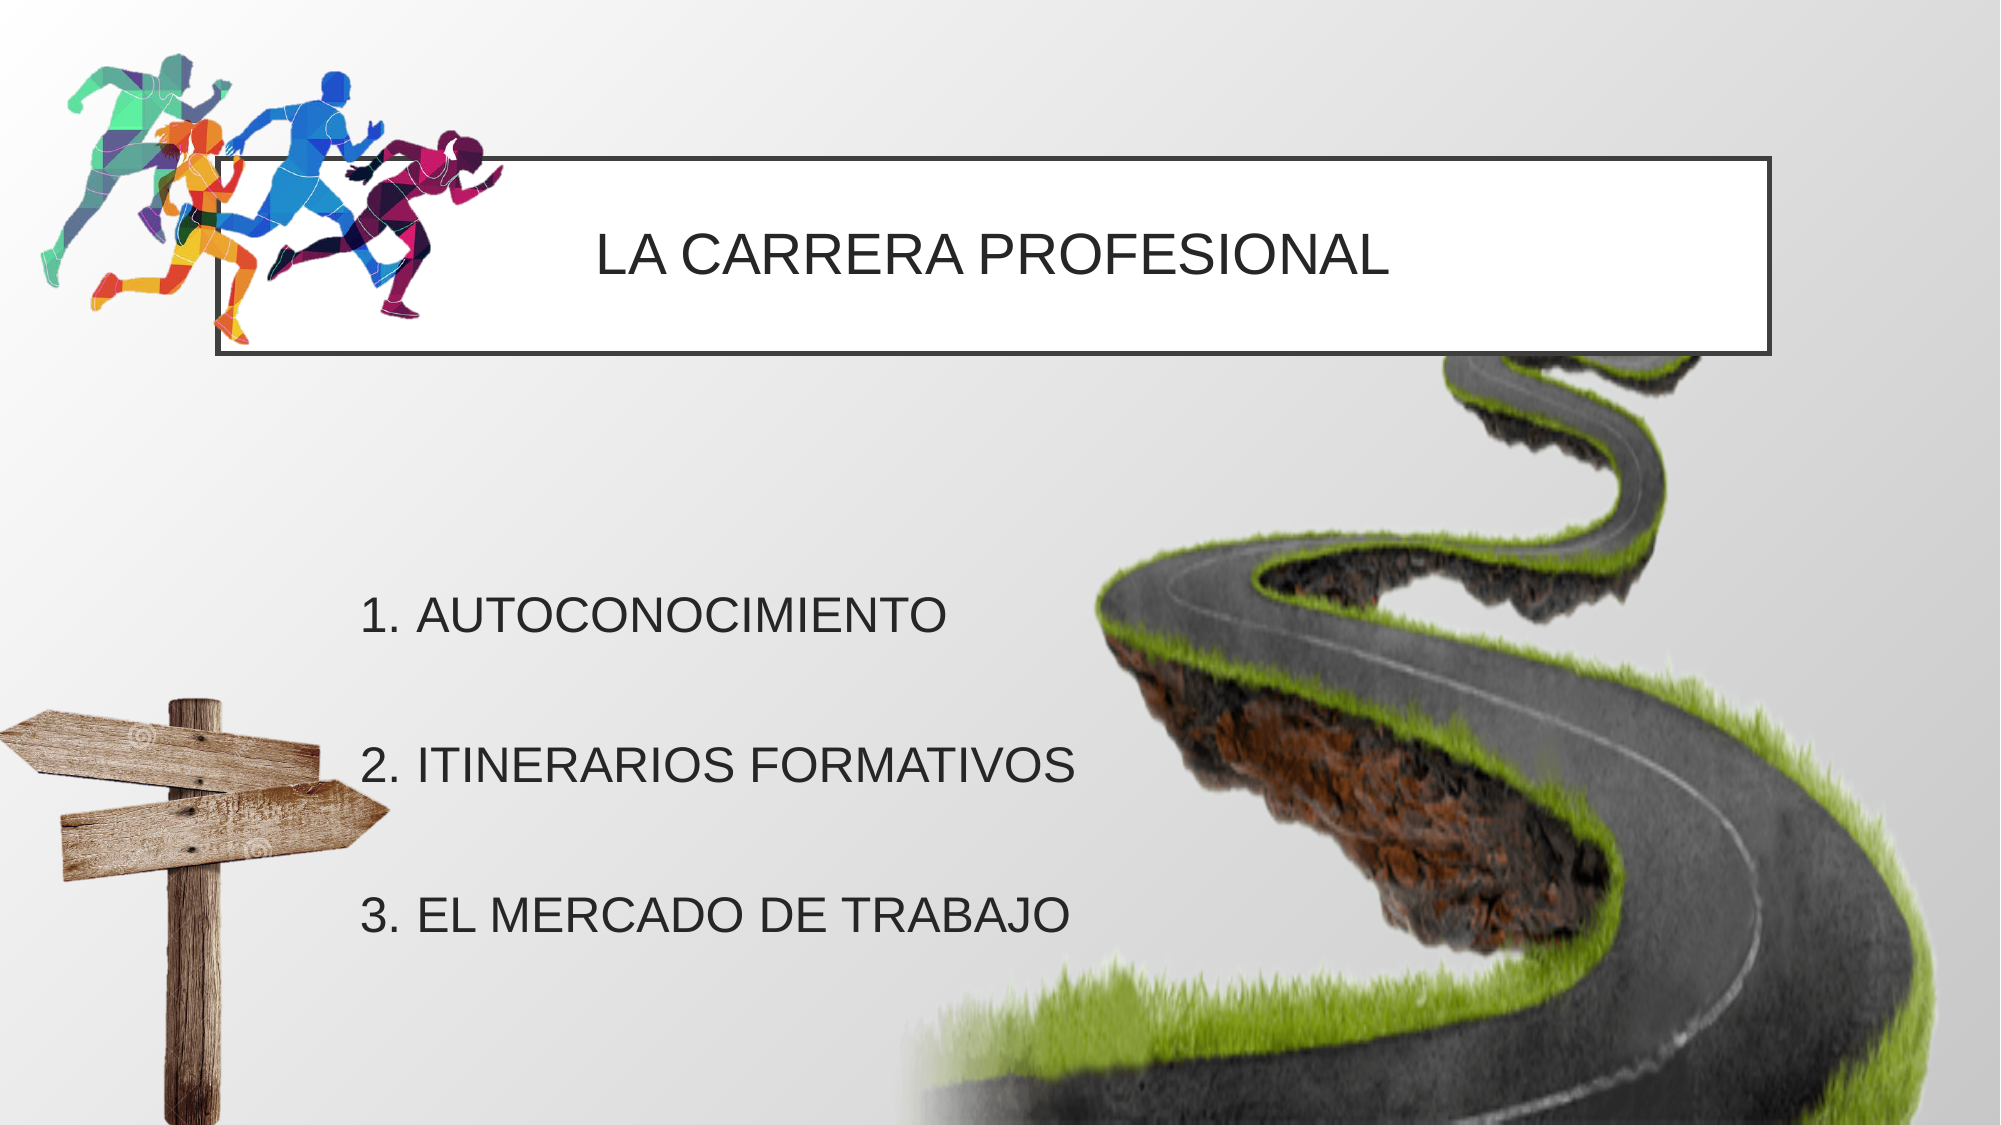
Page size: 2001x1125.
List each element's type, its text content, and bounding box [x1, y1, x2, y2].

title LA CARRERA PROFESIONAL [560, 156, 1772, 356]
picture [0, 669, 449, 1125]
list AUTOCONOCIMIENTO ITINERARIOS FORMATIVOS EL MERCADO DE TRABAJO [307, 484, 887, 994]
picture [0, 9, 556, 389]
picture [892, 316, 1943, 1125]
